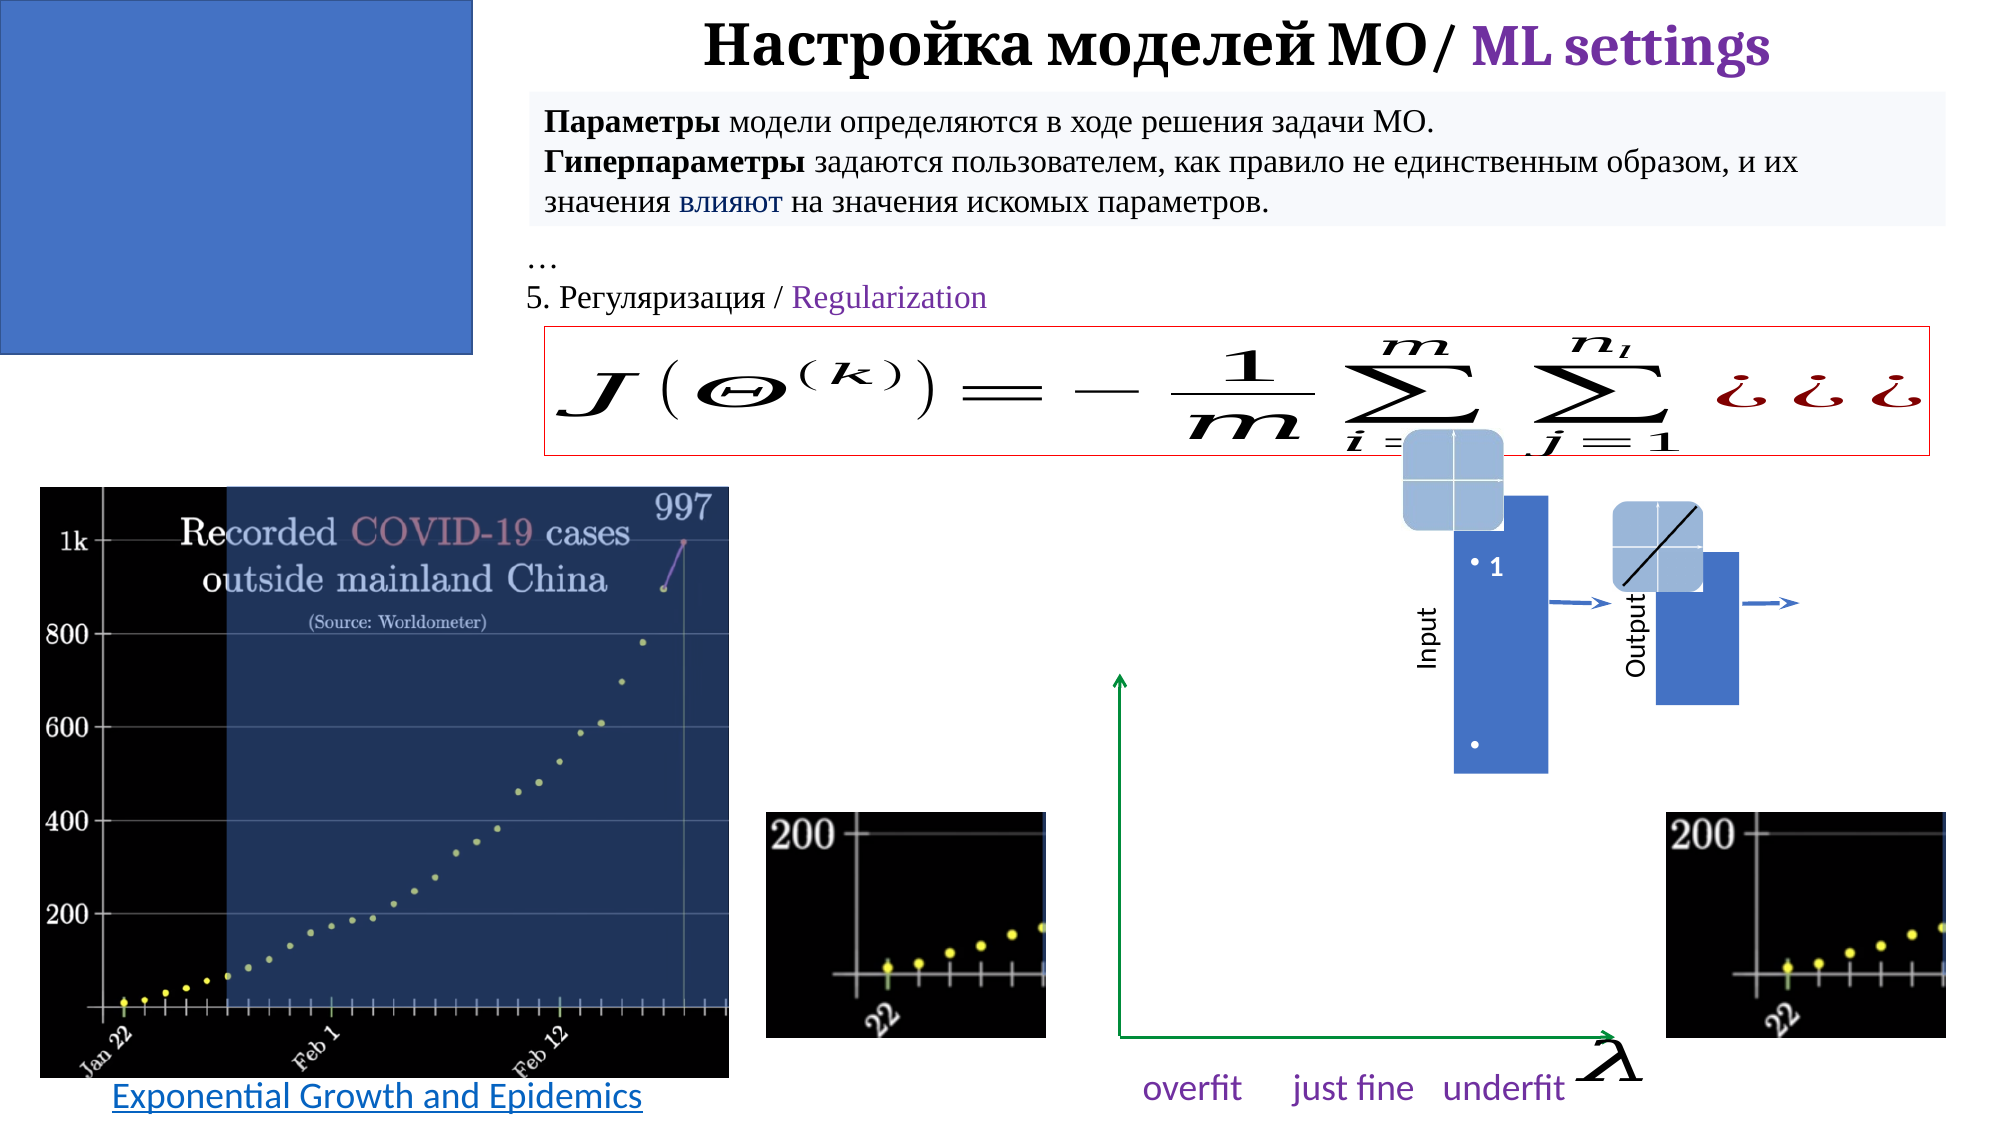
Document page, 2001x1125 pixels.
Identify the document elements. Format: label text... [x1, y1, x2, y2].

picture [1612, 501, 1704, 592]
picture [765, 812, 1046, 1038]
text_box Exponential Growth and Epidemics [97, 1078, 659, 1124]
picture [1665, 812, 1946, 1038]
picture [40, 487, 729, 1078]
text_box … 5. Регуляризация / Regularization [511, 227, 1947, 323]
picture [1401, 428, 1504, 531]
text_box Параметры модели определяются в ходе решения задачи МО. Гиперпараметры задаются пользователем, как правило не единственным образом, и их значения влияют на значения искомых параметров. [529, 91, 1946, 227]
text_box Настройка моделей МО/ ML settings [475, 0, 2000, 85]
text_box overfit just fine underfit [917, 1055, 1792, 1116]
